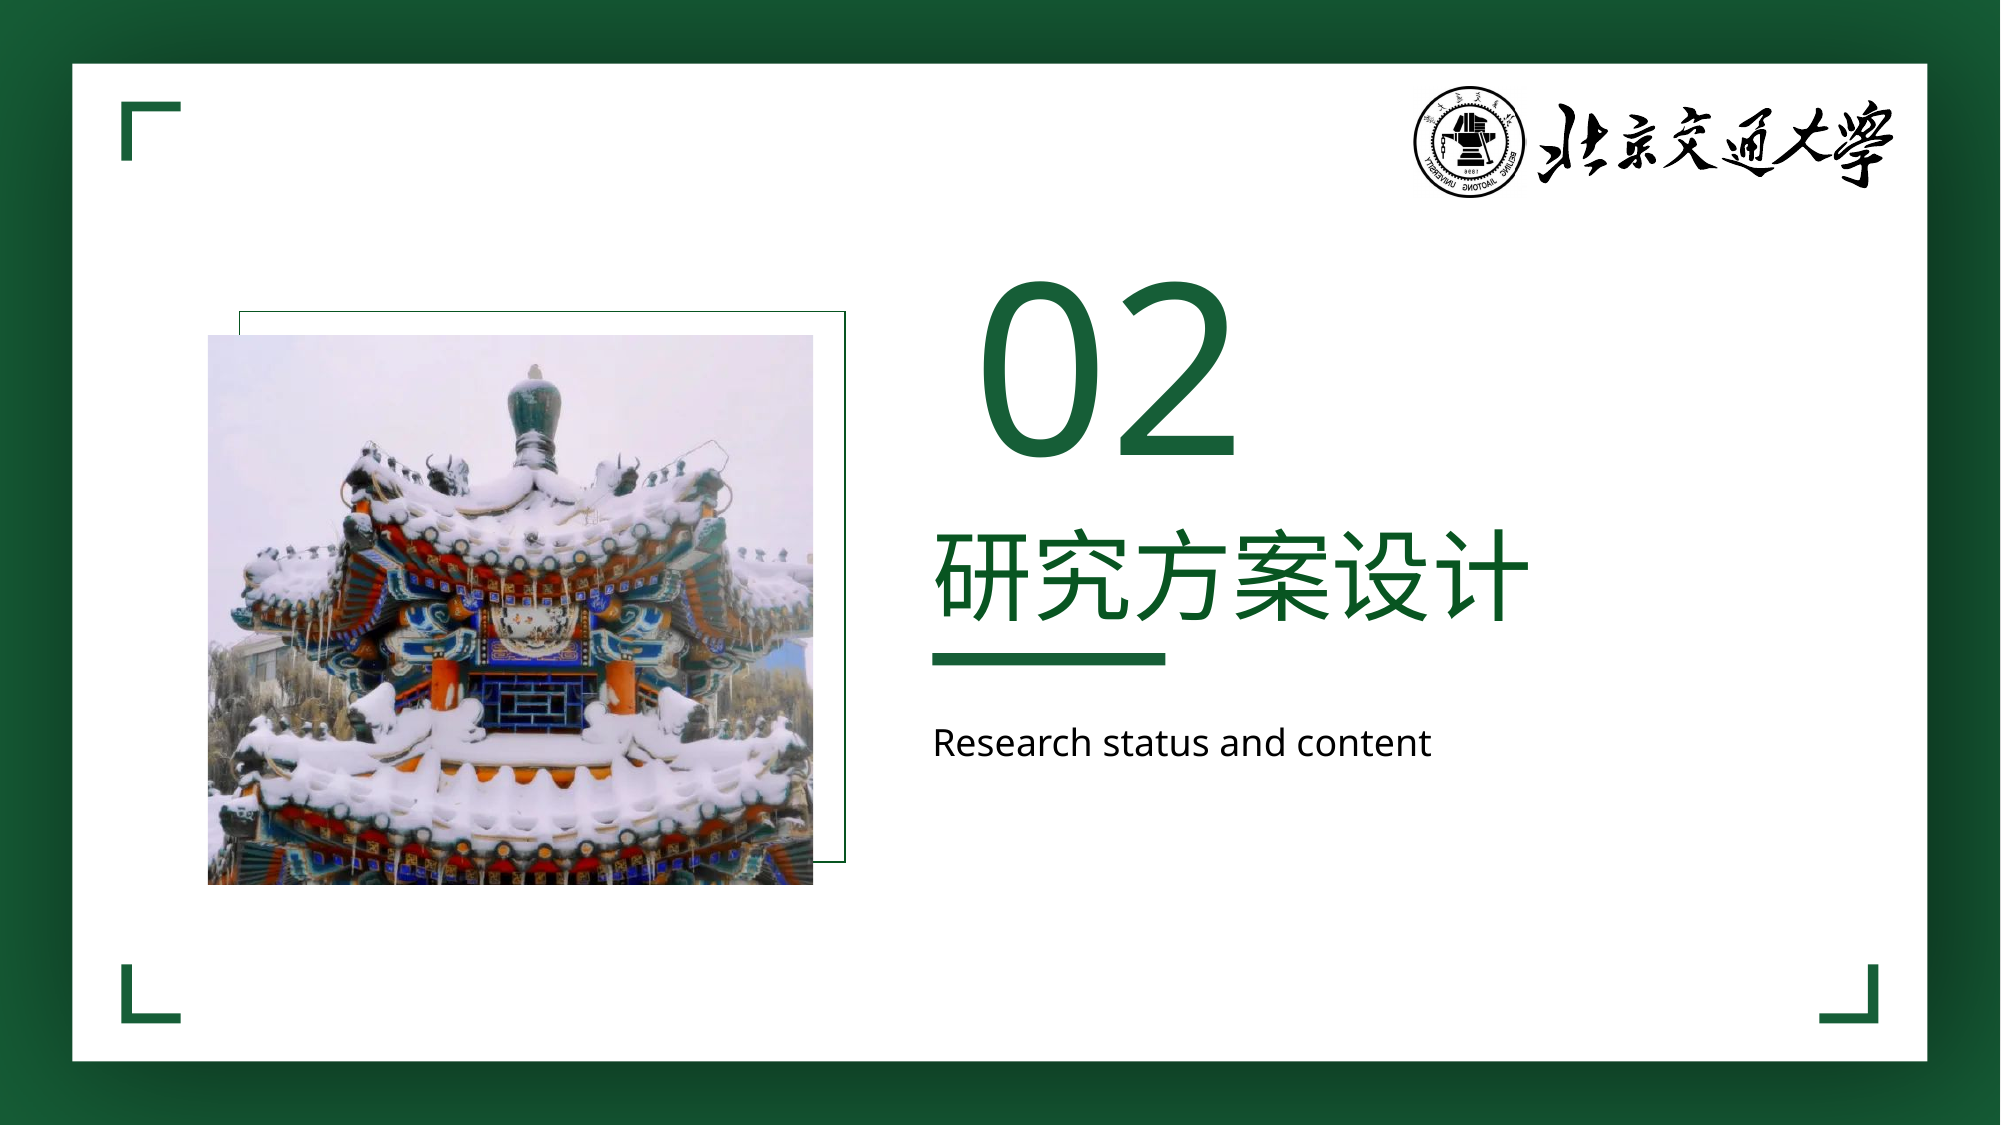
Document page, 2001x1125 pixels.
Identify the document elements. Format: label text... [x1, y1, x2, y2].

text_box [1413, 86, 1896, 198]
text_box [120, 963, 182, 1024]
text_box [120, 100, 182, 162]
text_box [931, 652, 1166, 666]
text_box [814, 310, 846, 863]
text_box 02 [872, 124, 1347, 600]
picture [207, 249, 814, 885]
text_box Research status and content [931, 698, 1628, 763]
text_box 研究方案设计 [931, 466, 1835, 682]
text_box [1818, 963, 1879, 1024]
